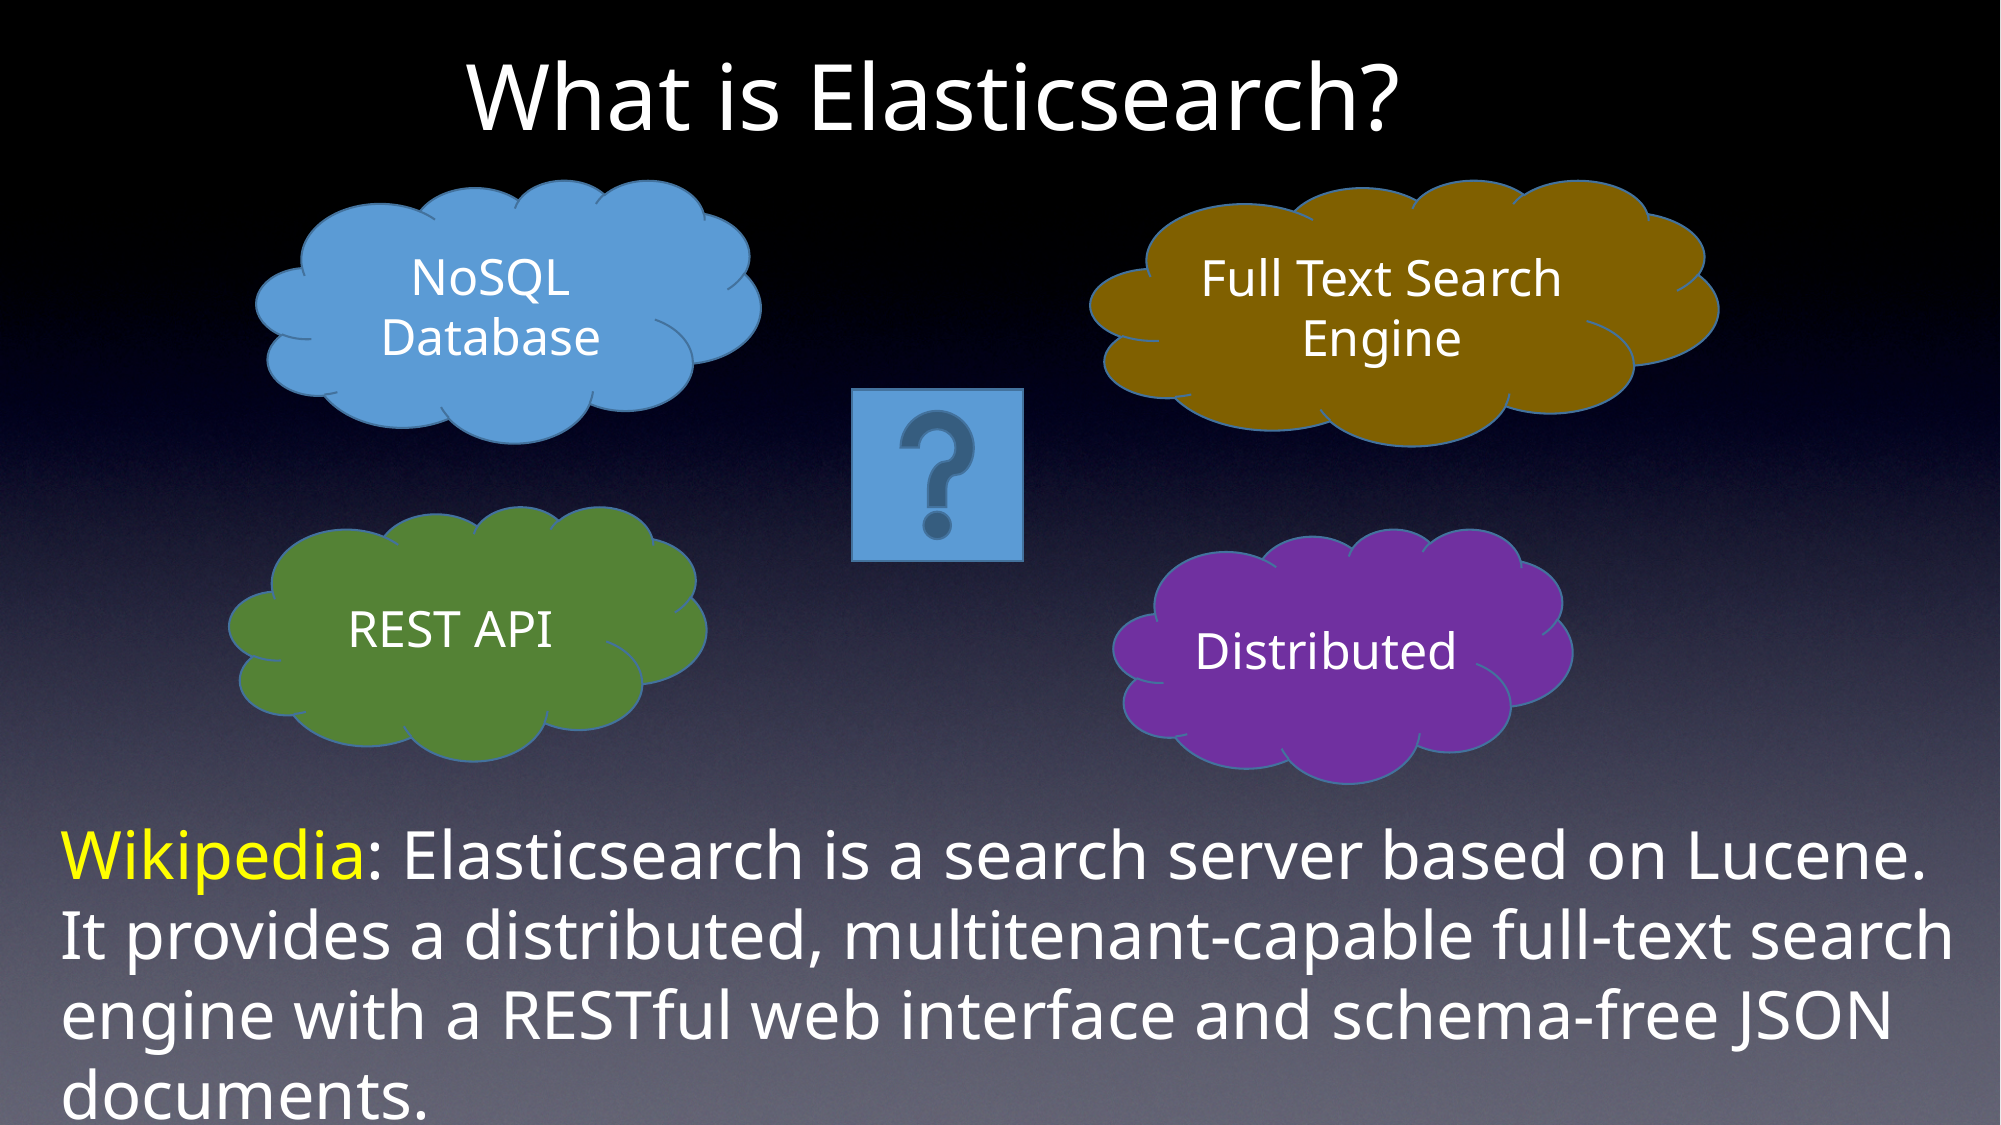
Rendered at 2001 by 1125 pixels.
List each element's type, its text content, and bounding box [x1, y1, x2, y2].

text_box Distributed [1112, 528, 1574, 785]
title What is Elasticsearch? [450, 17, 1628, 185]
text_box Full Text Search Engine [1088, 179, 1720, 448]
text_box REST API [227, 506, 708, 763]
text_box Wikipedia: Elasticsearch is a search server based on Lucene. It provides a distributed, multitenant-capable full-text search engine with a RESTful web interface and schema-free JSON documents. [45, 805, 2000, 1125]
text_box NoSQL Database [255, 179, 762, 445]
text_box [851, 388, 1024, 562]
picture [0, 0, 2001, 1125]
